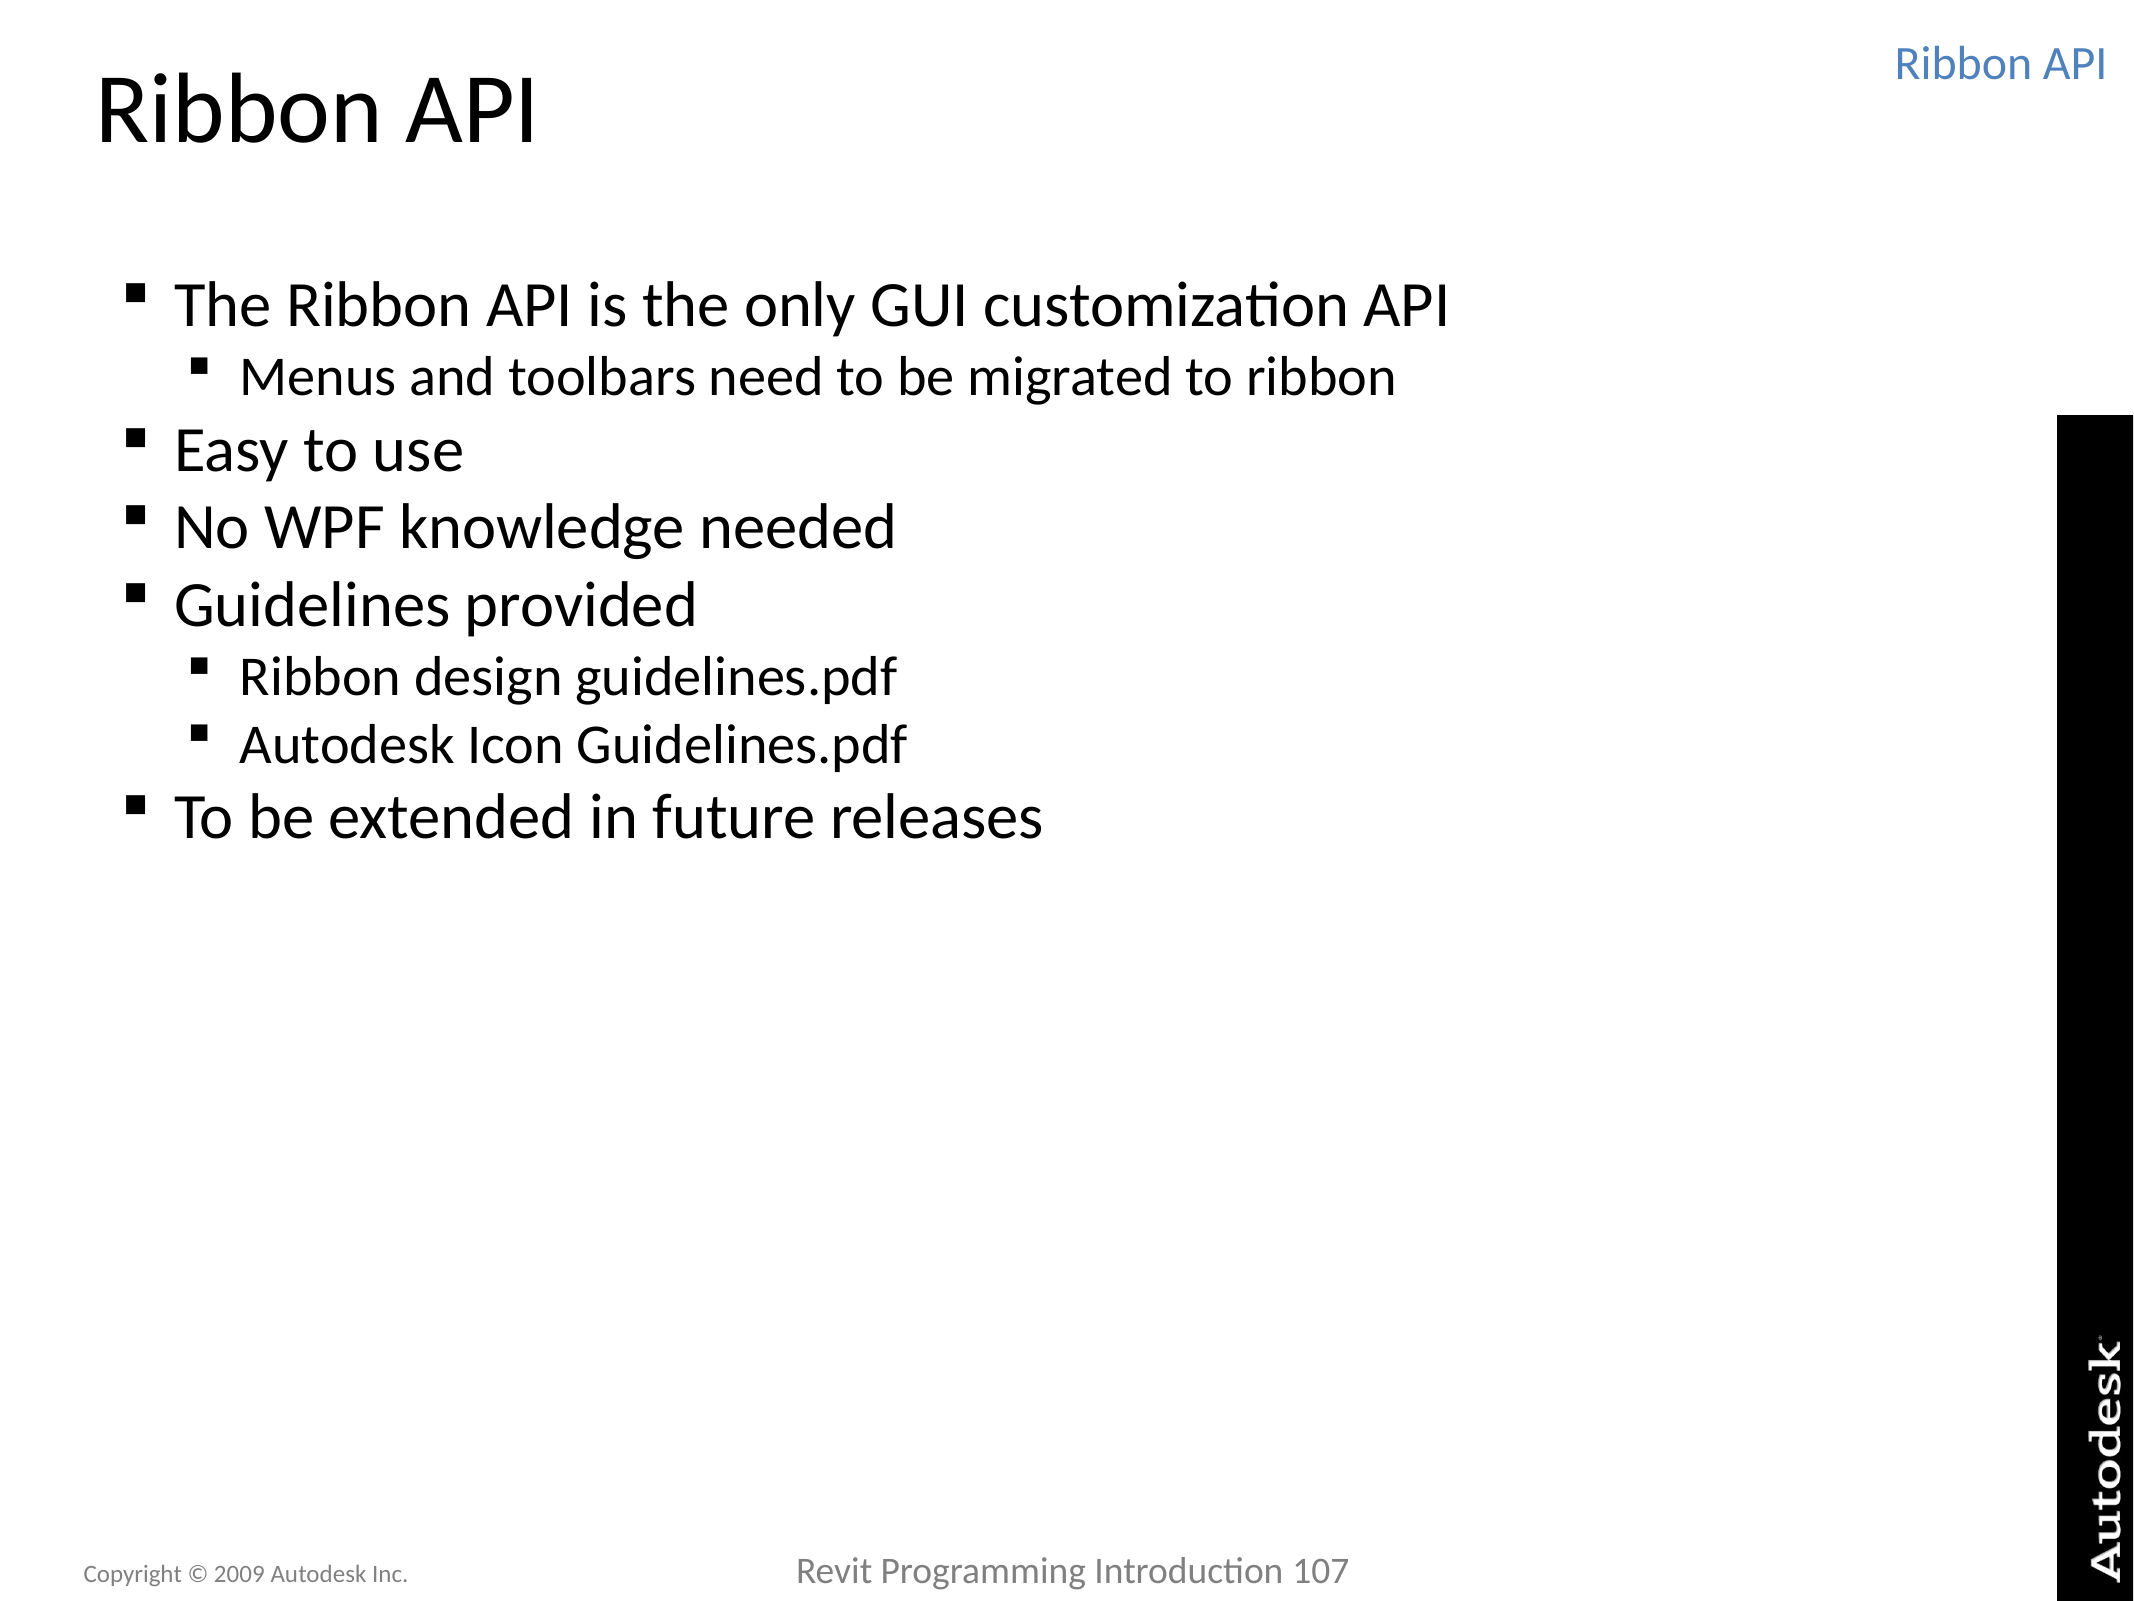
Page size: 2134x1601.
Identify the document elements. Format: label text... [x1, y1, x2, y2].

picture [2057, 415, 2134, 1601]
title Ribbon API [74, 31, 1924, 196]
text_box Ribbon API [1738, 31, 2108, 90]
list The Ribbon API is the only GUI customization API Menus and toolbars need to be migrated to ribbon Easy to use No WPF knowledge needed Guidelines provided Ribbon design guidelines.pdf Autodesk Icon Guidelines.pdf To be extended in future releases [72, 251, 2019, 1106]
